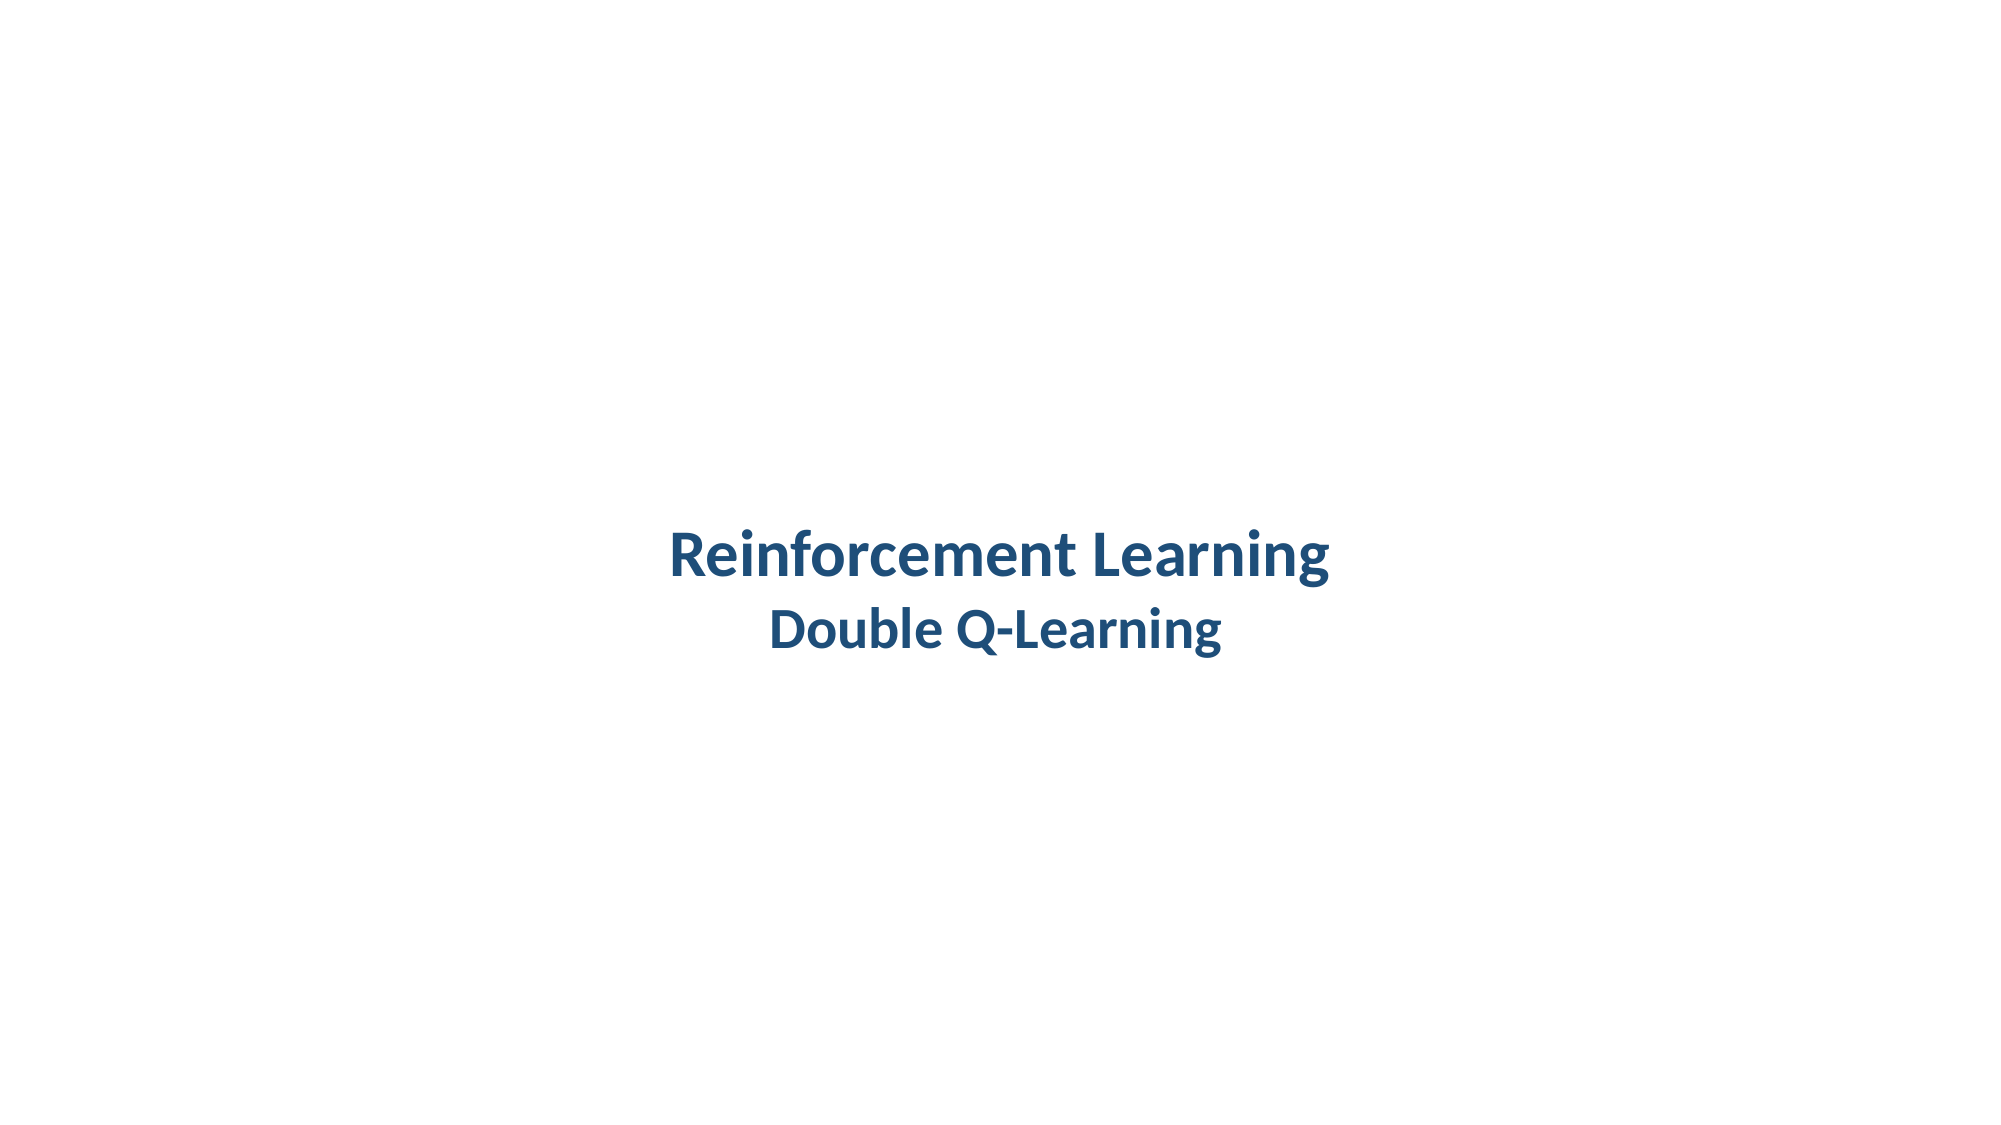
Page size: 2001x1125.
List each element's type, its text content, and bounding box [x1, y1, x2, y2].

text_box Reinforcement Learning Double Q-Learning [414, 502, 1586, 668]
